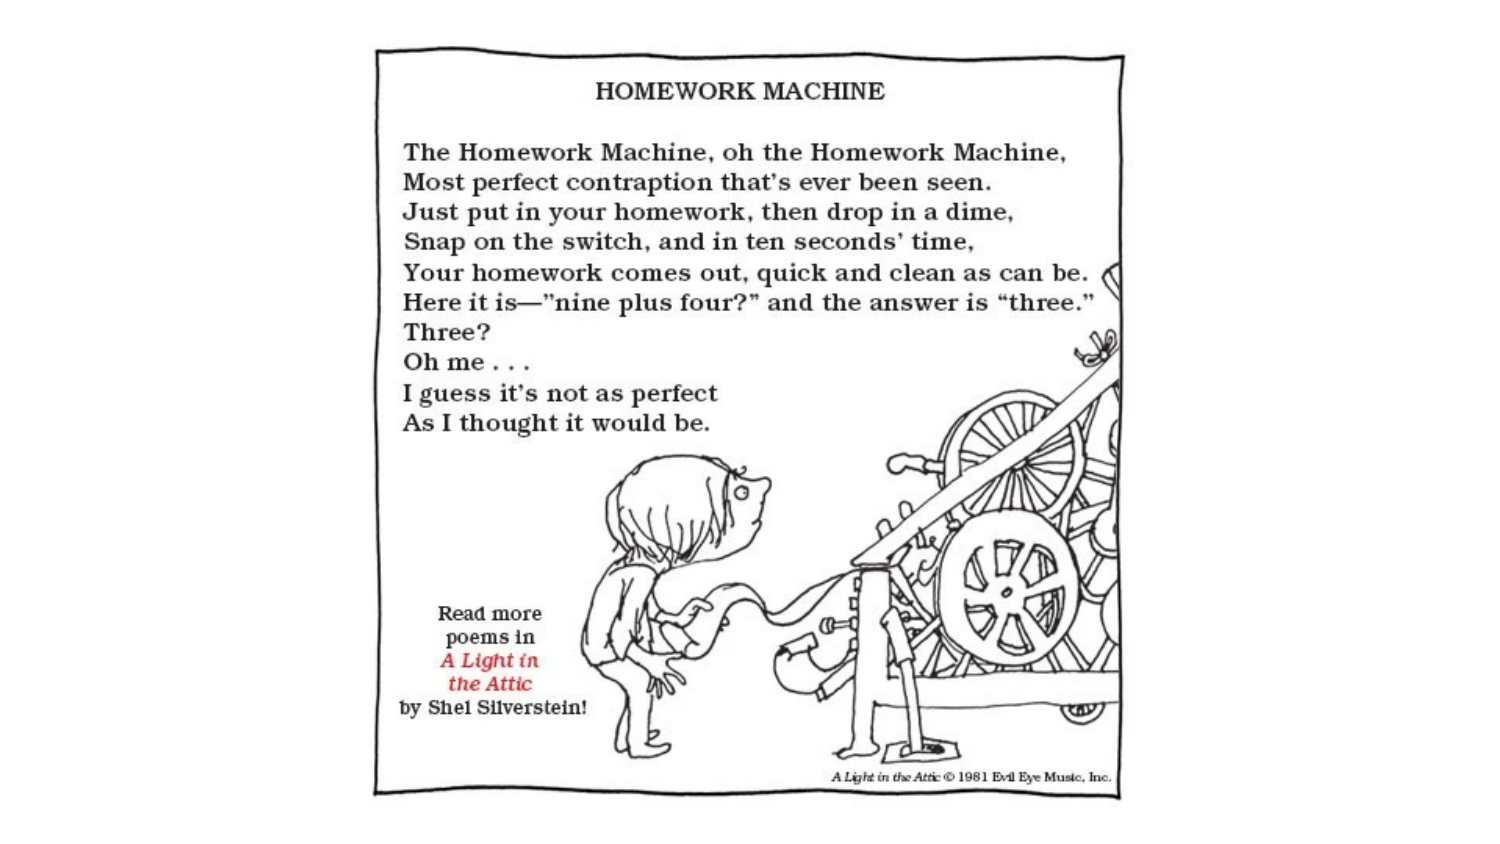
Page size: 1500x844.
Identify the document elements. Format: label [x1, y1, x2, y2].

picture [359, 30, 1141, 813]
